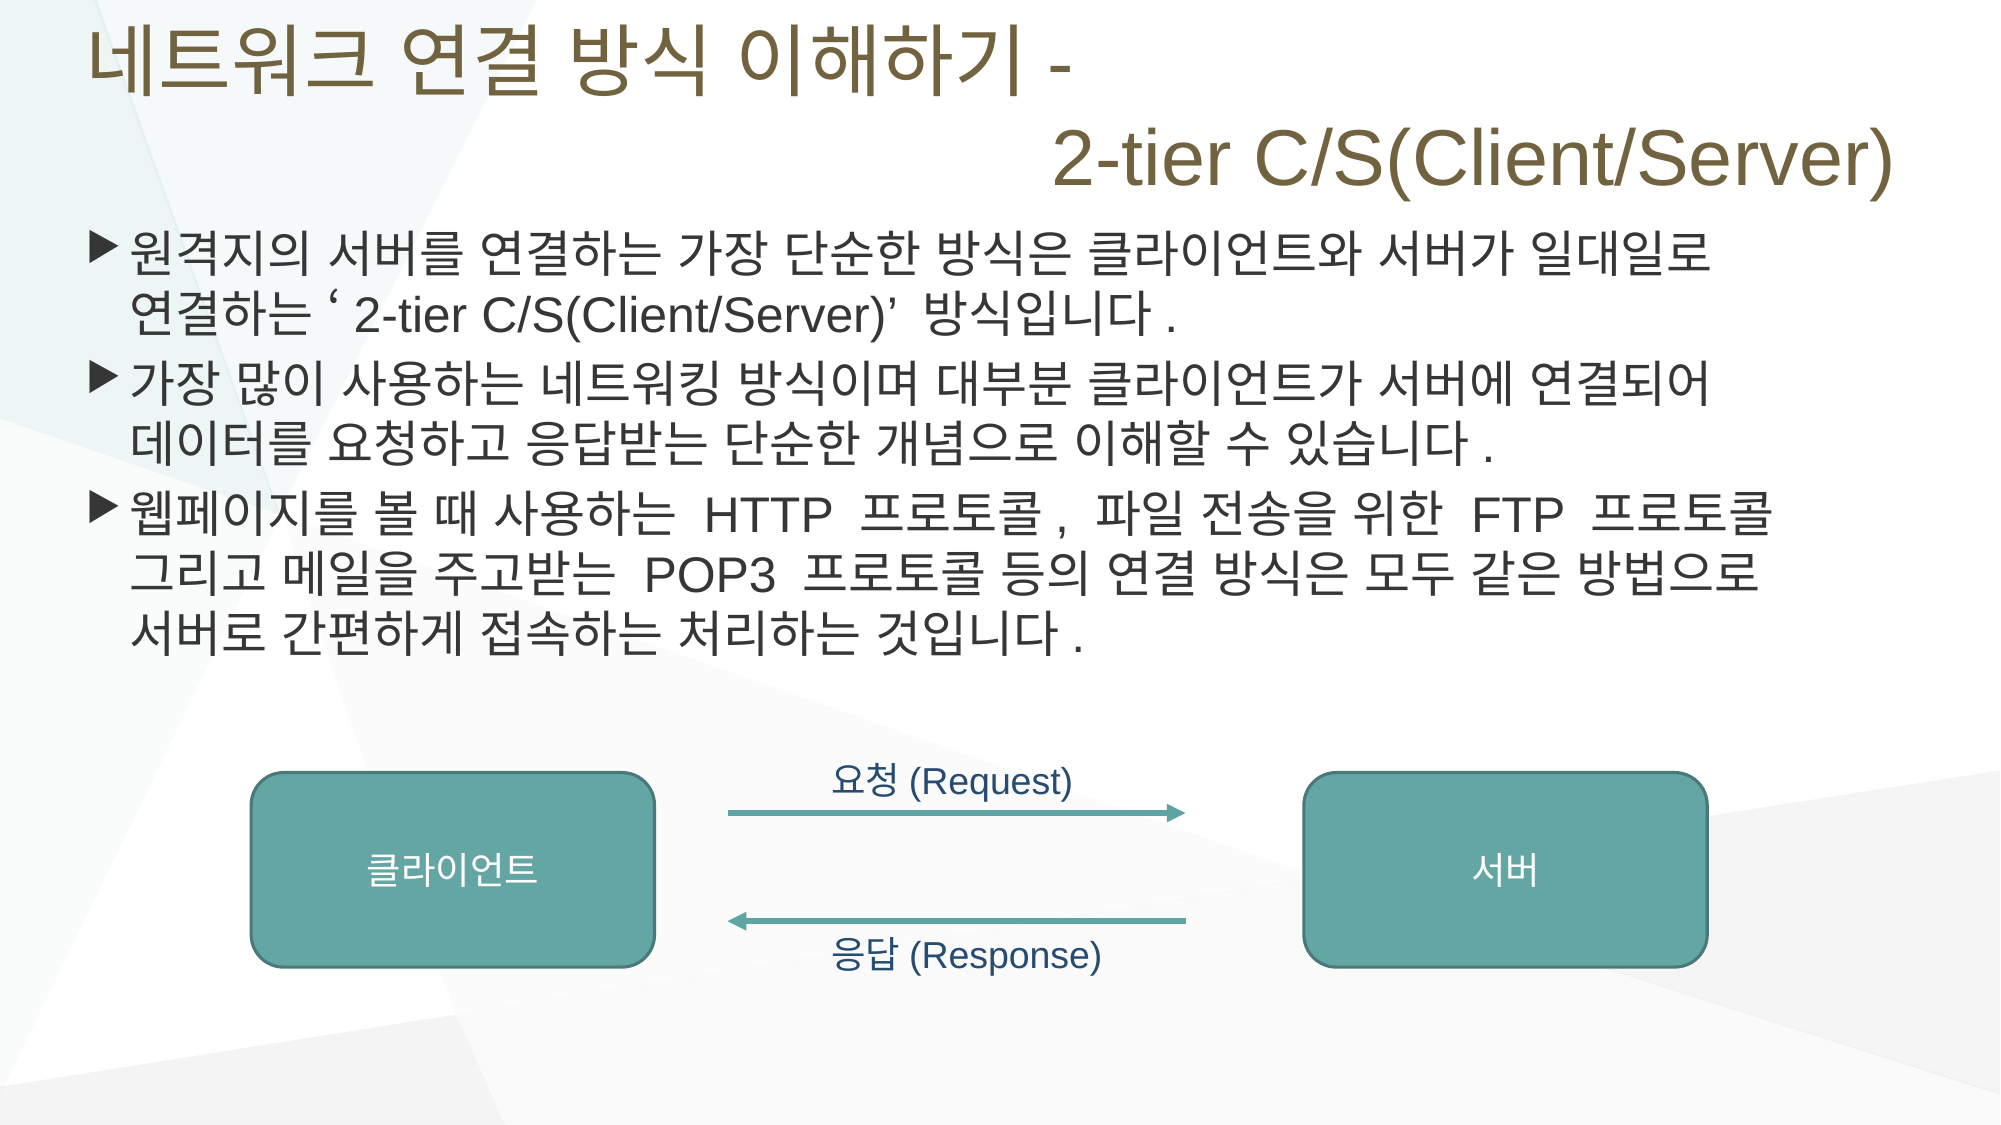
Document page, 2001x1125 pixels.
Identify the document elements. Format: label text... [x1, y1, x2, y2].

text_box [250, 749, 1708, 985]
list 원격지의 서버를 연결하는 가장 단순한 방식은 클라이언트와 서버가 일대일로 연결하는 ‘2-tier C/S(Client/Server)’ 방식입니다. 가장 많이 사용하는 네트워킹 방식이며 대부분 클라이언트가 서버에 연결되어 데이터를 요청하고 응답받는 단순한 개념으로 이해할 수 있습니다. 웹페이지를 볼 때 사용하는 HTTP 프로토콜, 파일 전송을 위한 FTP 프로토콜 그리고 메일을 주고받는 POP3 프로토콜 등의 연결 방식은 모두 같은 방법으로 서버로 간편하게 접속하는 처리하는 것입니다. [70, 214, 1925, 1029]
title 네트워크 연결 방식 이해하기- 2-tier C/S(Client/Server) [70, 29, 1925, 184]
